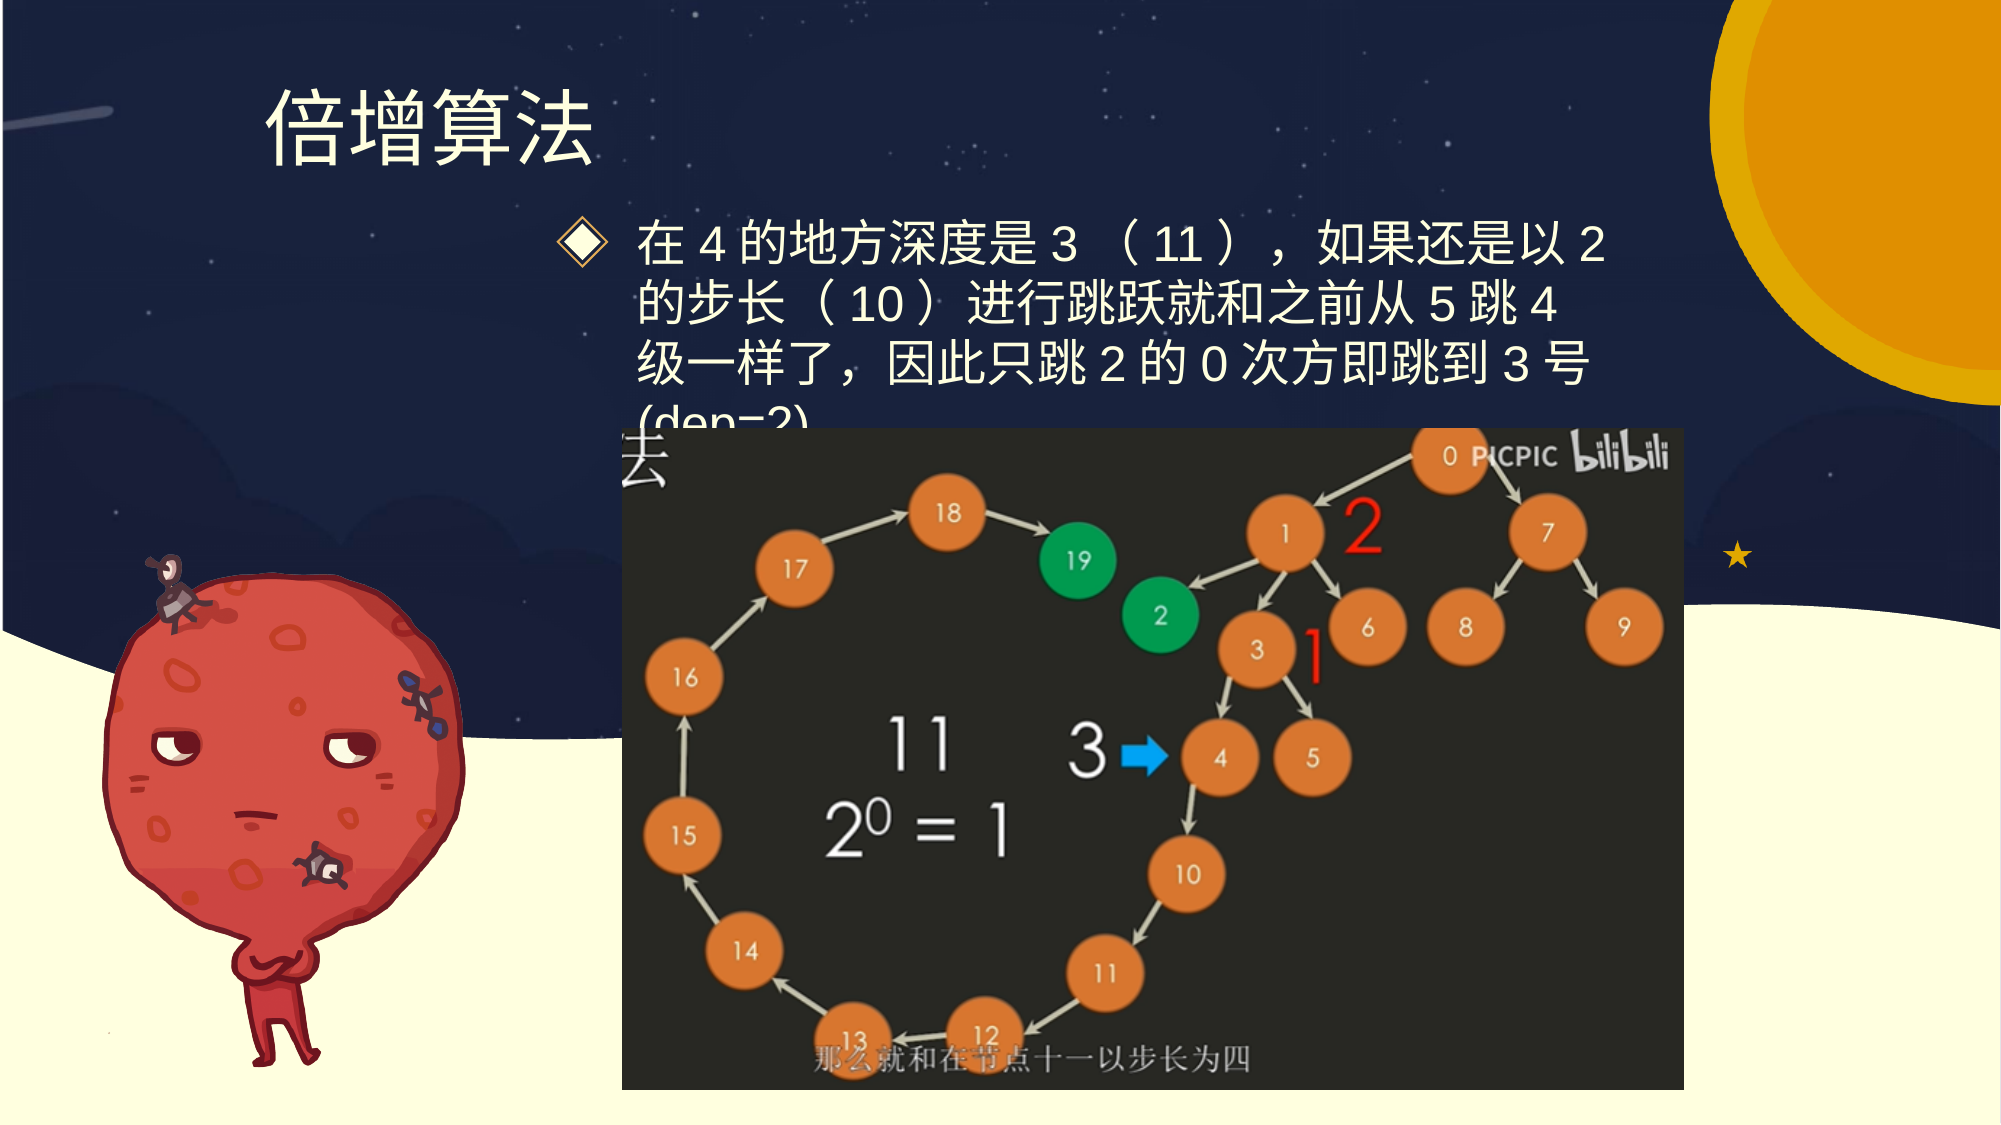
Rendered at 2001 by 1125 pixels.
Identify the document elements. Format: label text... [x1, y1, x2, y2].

text_box 在4的地方深度是3（11），如果还是以2的步长（10）进行跳跃就和之前从5跳4级一样了，因此只跳2的0次方即跳到3号(dep=2) [622, 203, 1632, 428]
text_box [0, 604, 2000, 1125]
picture [0, 0, 2001, 1125]
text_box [557, 217, 608, 267]
text_box 倍增算法 [249, 68, 824, 184]
